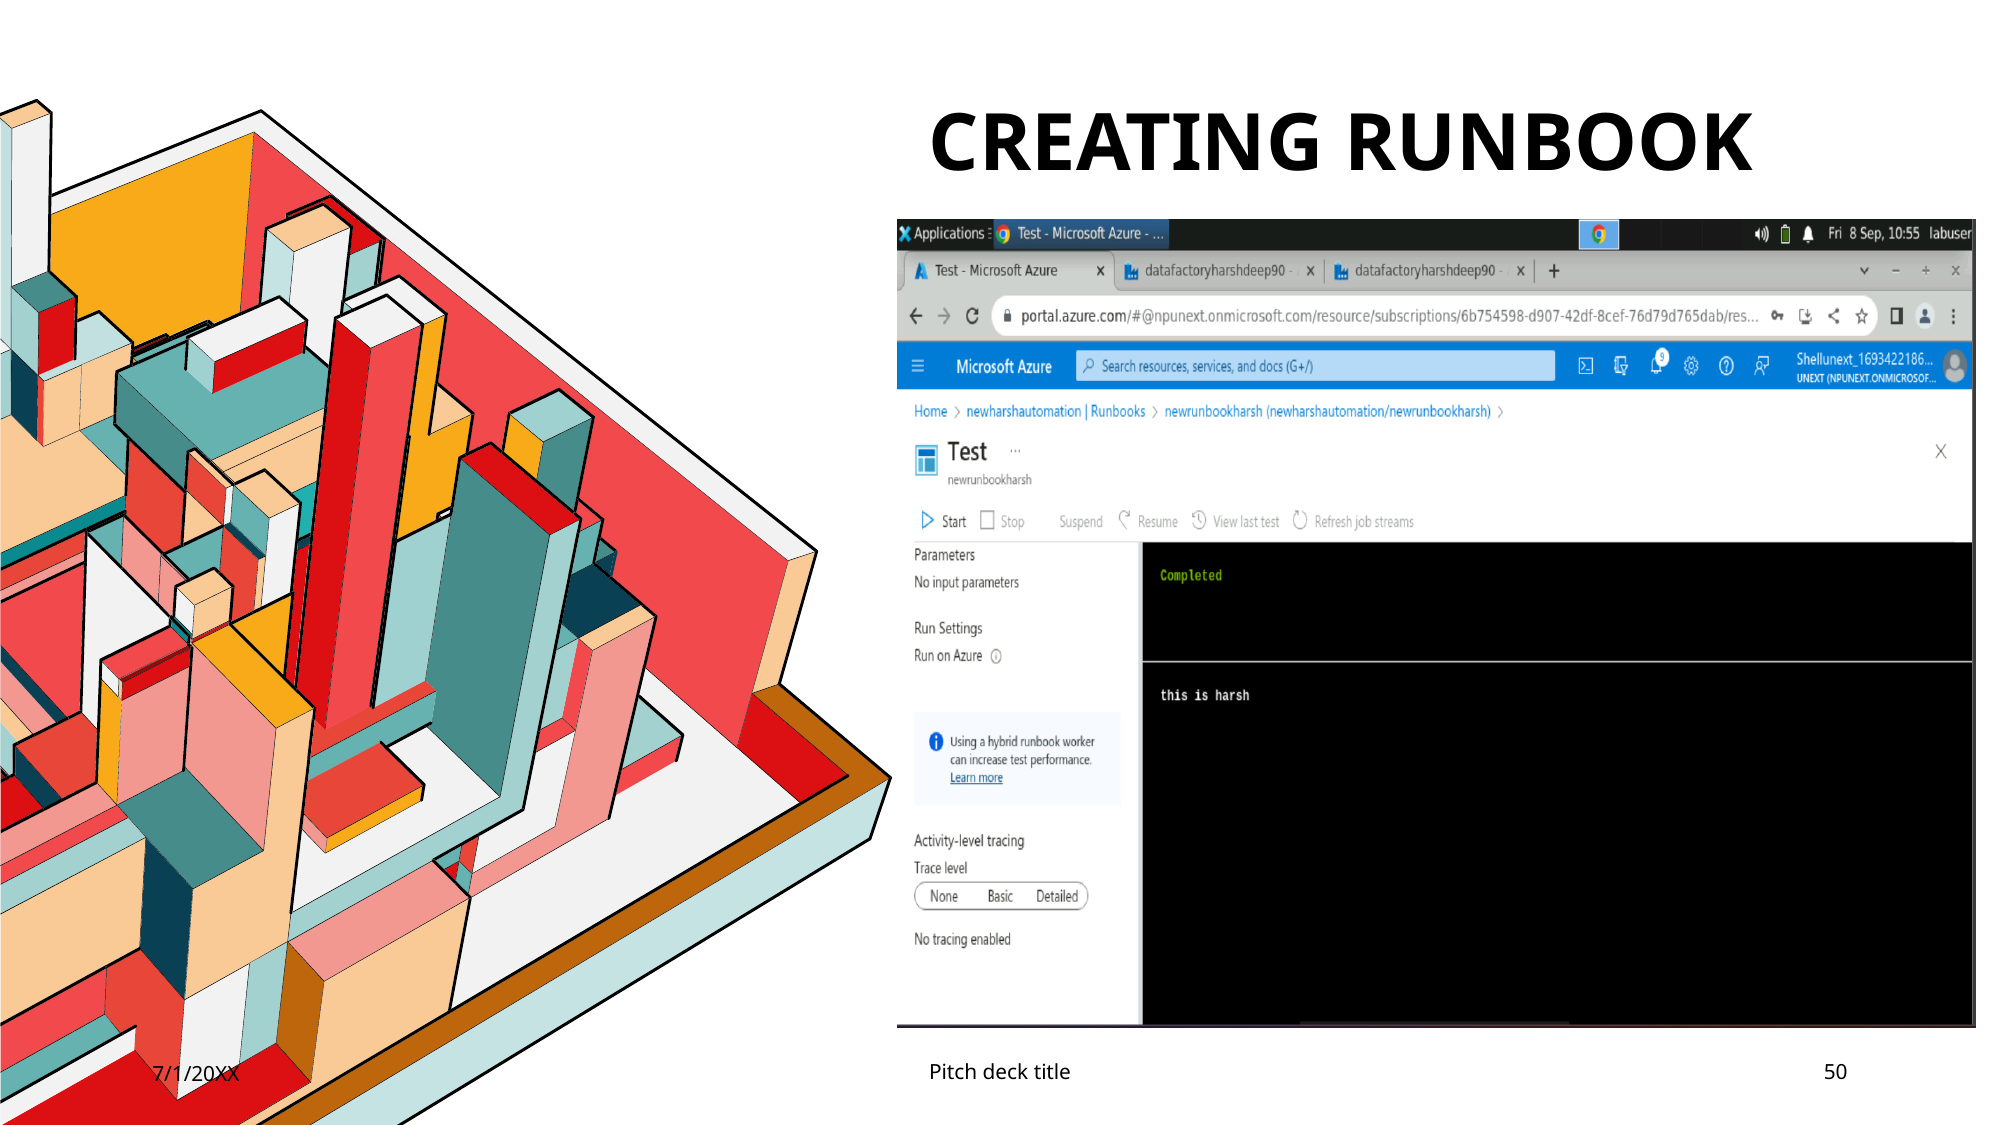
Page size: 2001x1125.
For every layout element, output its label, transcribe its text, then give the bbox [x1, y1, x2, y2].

footer Pitch deck title [662, 1042, 1338, 1103]
picture [897, 219, 1976, 1028]
title Creating runbook [834, 36, 1848, 254]
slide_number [137, 1042, 588, 1103]
slide_number 50 [1412, 1042, 1863, 1103]
